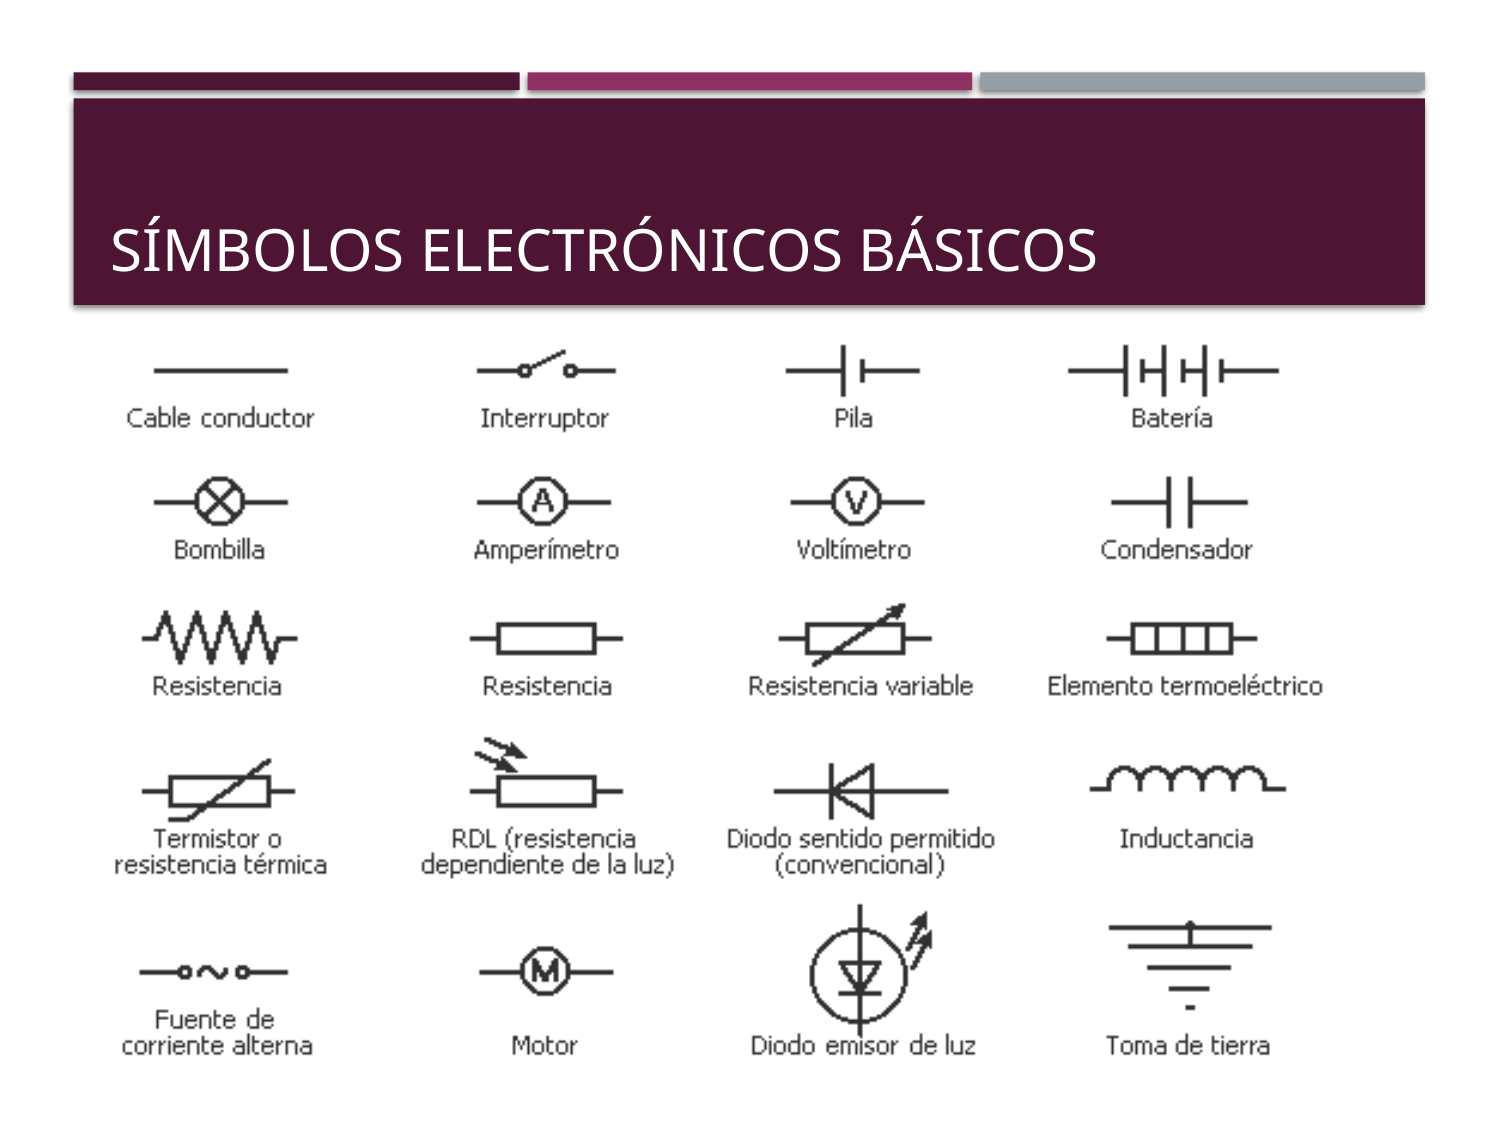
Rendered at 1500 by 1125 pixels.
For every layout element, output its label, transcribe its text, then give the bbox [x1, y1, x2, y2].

title Símbolos electrónicos básicos [95, 112, 1406, 291]
picture [77, 341, 1349, 1067]
